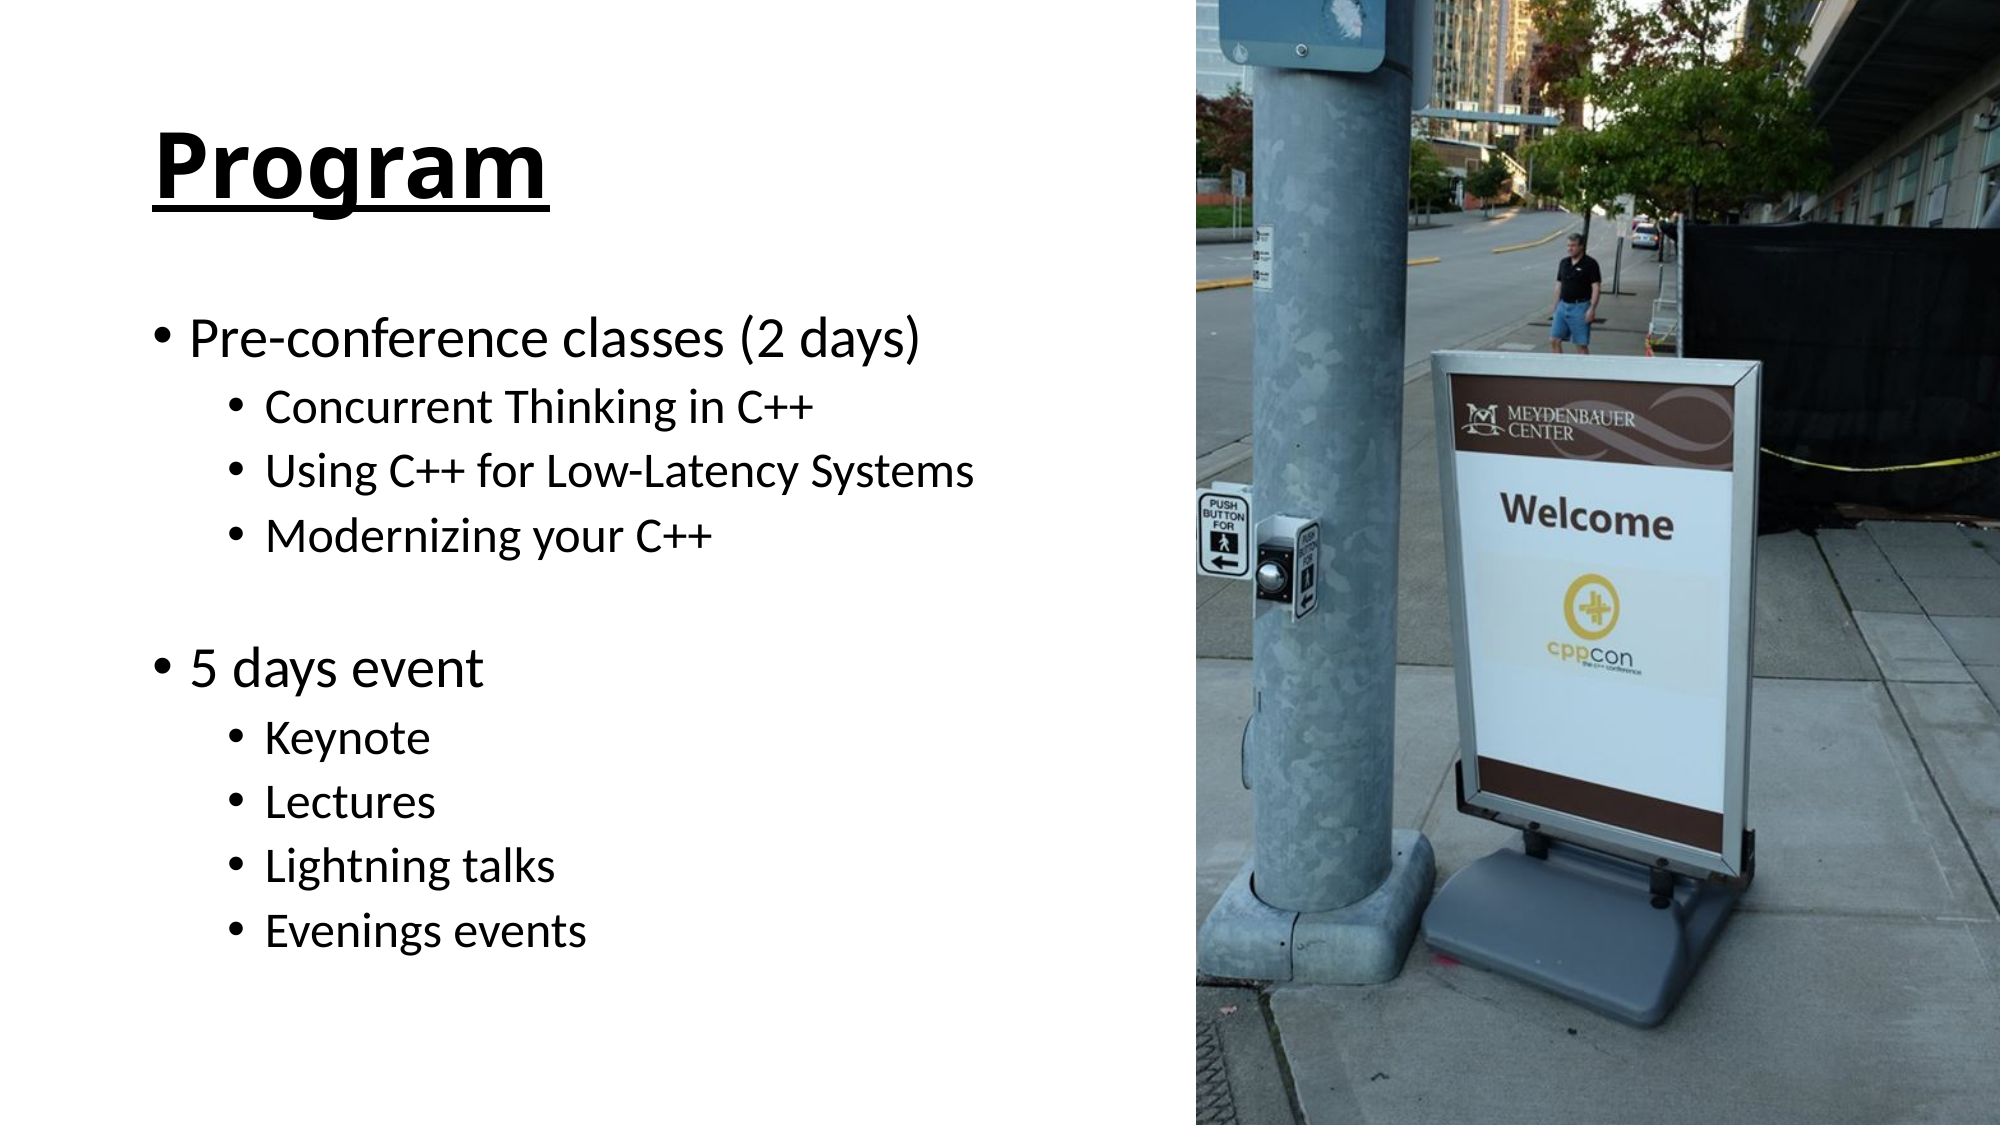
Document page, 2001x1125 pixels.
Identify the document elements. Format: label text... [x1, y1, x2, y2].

title Program [137, 59, 1196, 278]
picture [1196, 0, 2000, 1125]
list Pre-conference classes (2 days) Concurrent Thinking in C++ Using C++ for Low-Latency Systems Modernizing your C++ 5 days event Keynote Lectures Lightning talks Evenings events [137, 299, 1196, 1014]
